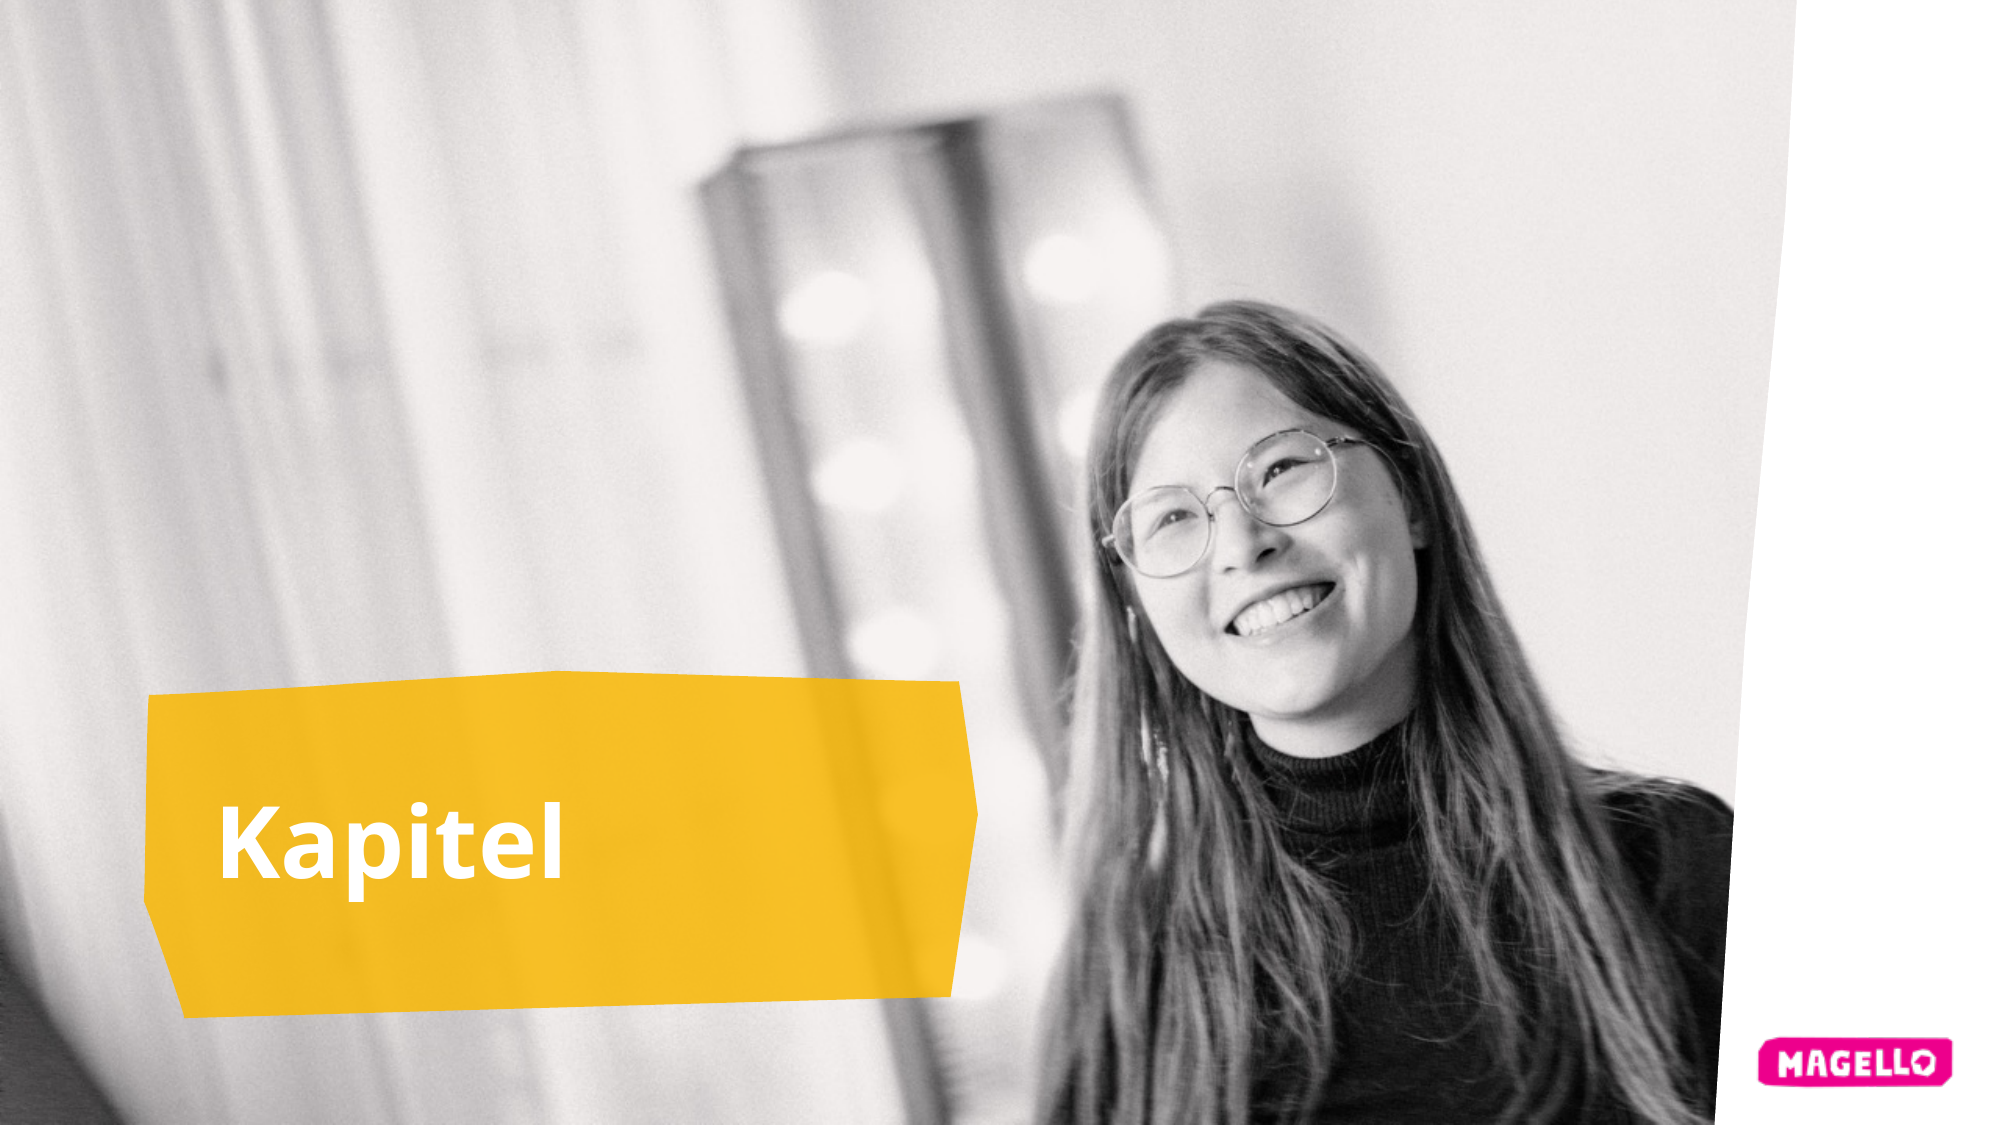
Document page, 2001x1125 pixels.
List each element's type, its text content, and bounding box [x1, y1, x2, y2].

list Kapitel [199, 723, 950, 954]
picture [0, 0, 1796, 1125]
picture [1743, 1030, 1968, 1095]
